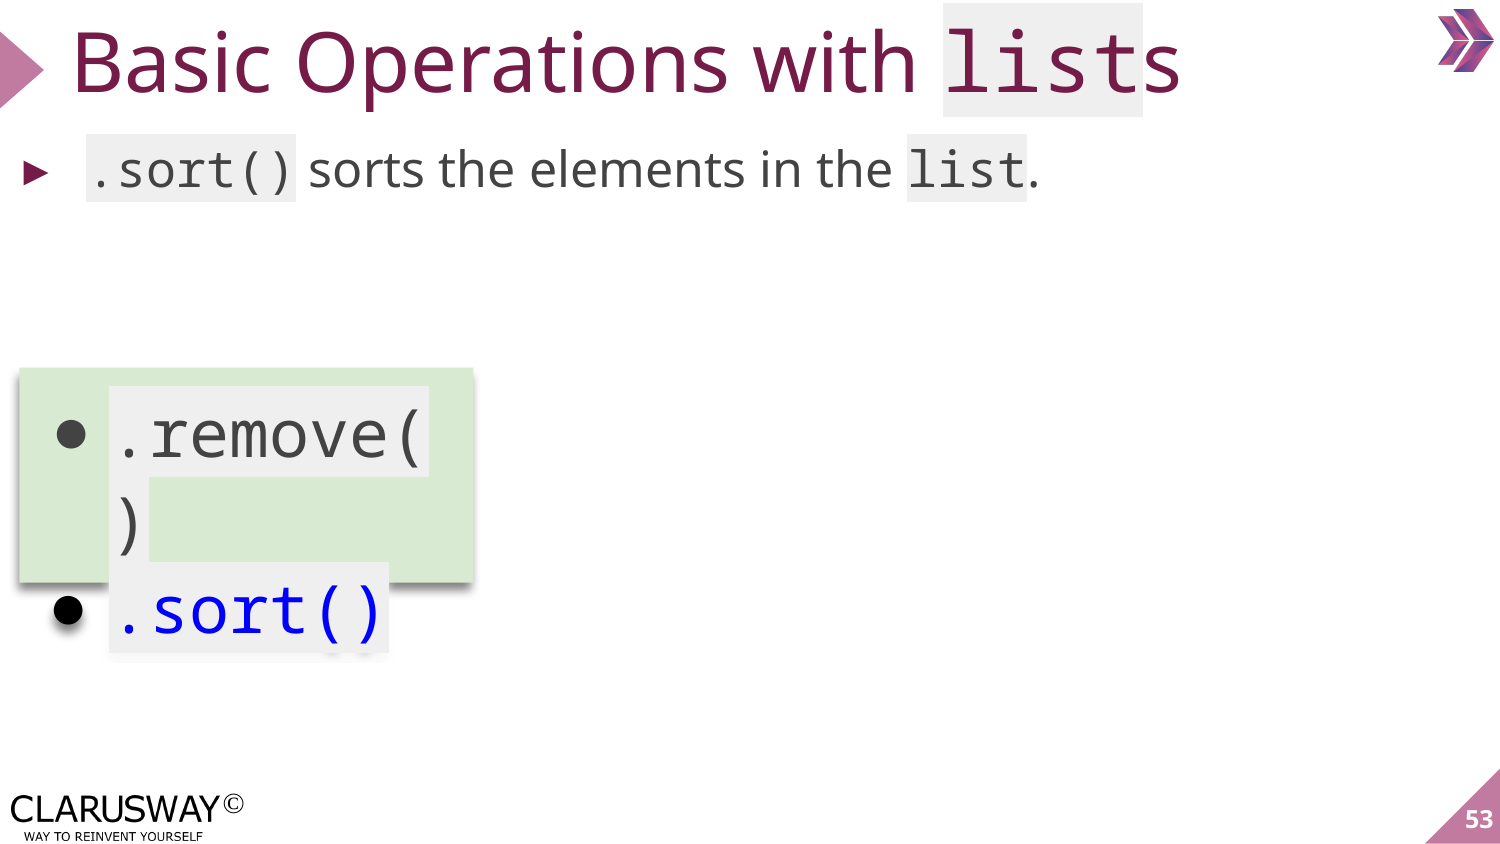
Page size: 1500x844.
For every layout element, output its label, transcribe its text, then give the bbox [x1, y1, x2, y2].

picture [11, 795, 220, 841]
slide_number ‹#› [1418, 760, 1494, 838]
title Basic Operations with lists [70, 28, 1376, 131]
text_box .remove() .sort() [19, 367, 474, 583]
subtitle .sort() sorts the elements in the list. [11, 131, 1452, 260]
picture [1438, 9, 1494, 72]
